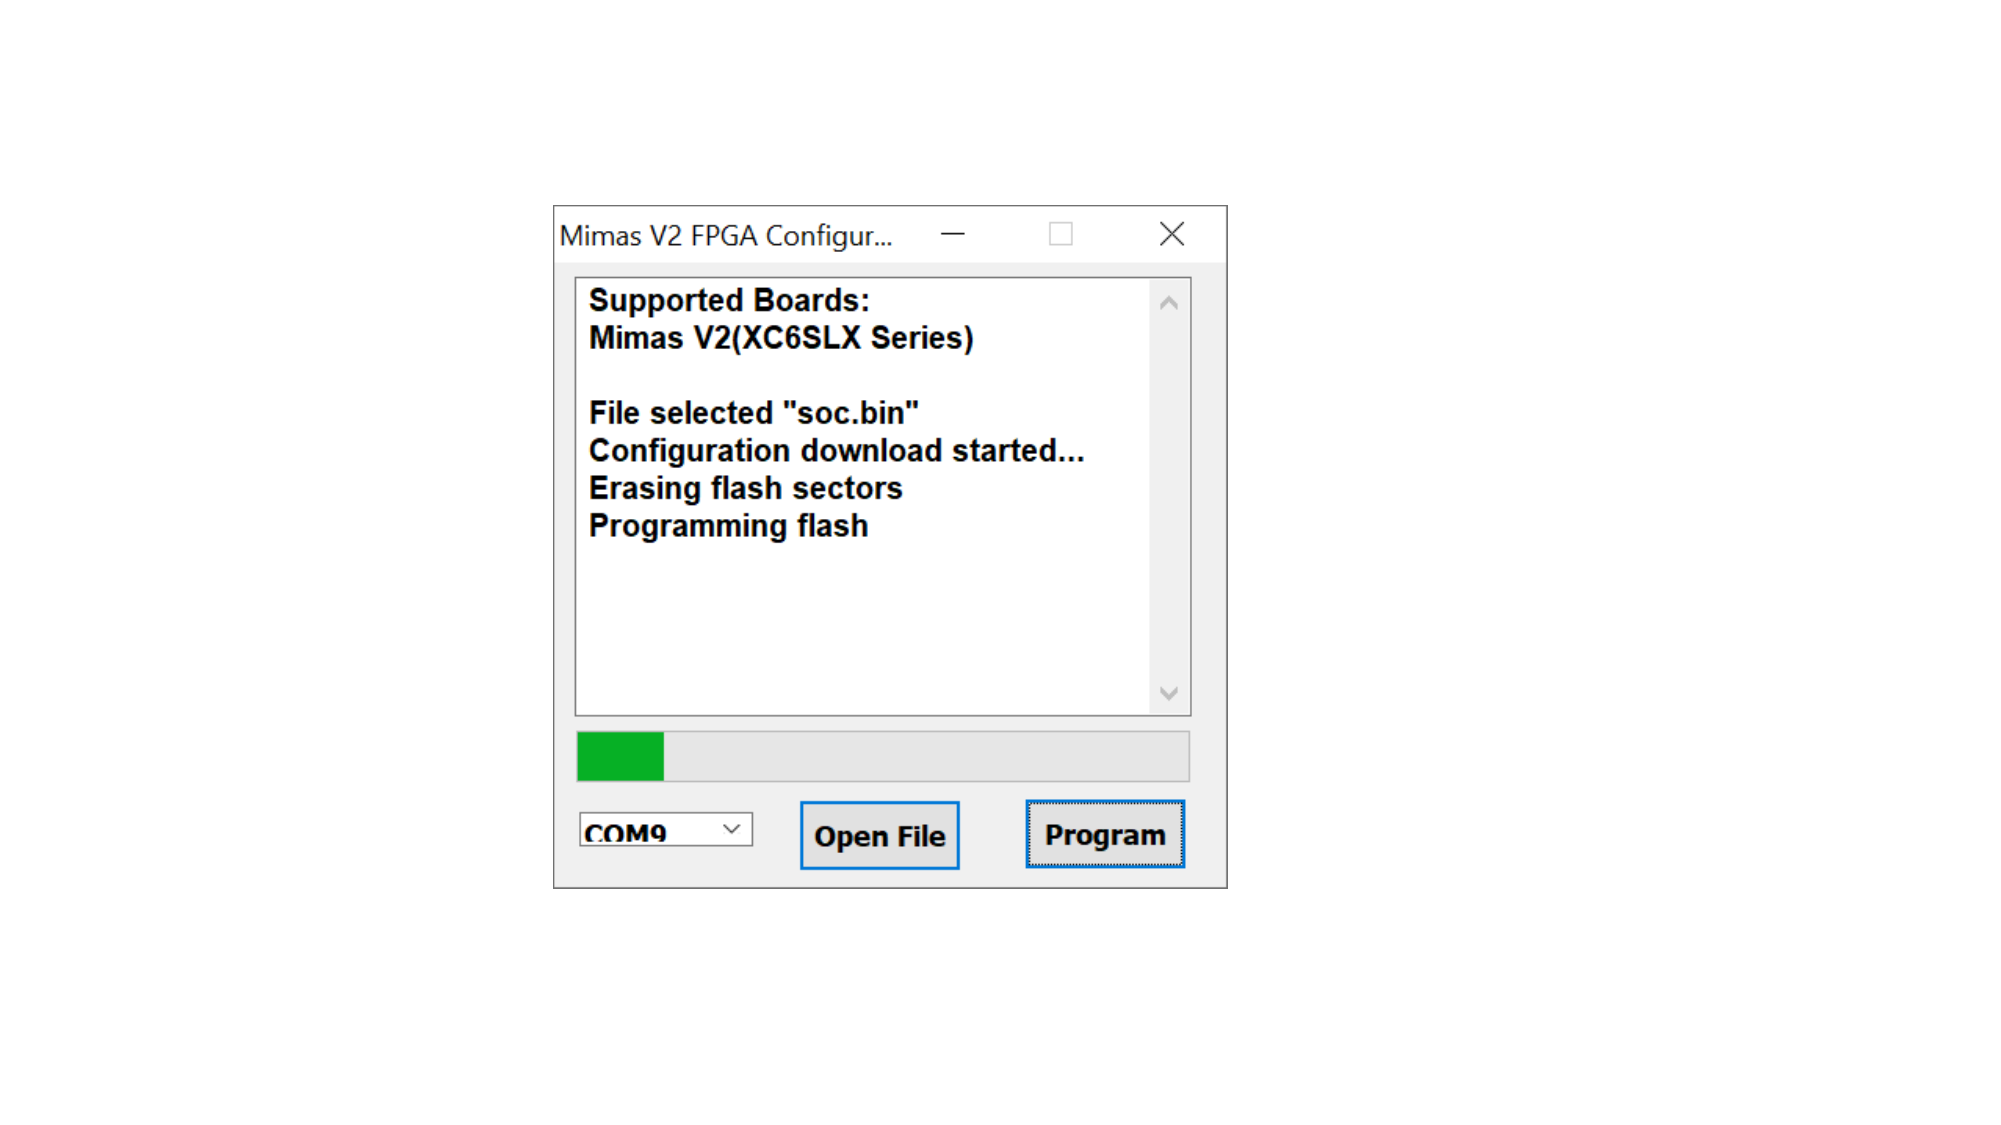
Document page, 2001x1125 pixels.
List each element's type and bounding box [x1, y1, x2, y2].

picture [553, 205, 1228, 889]
